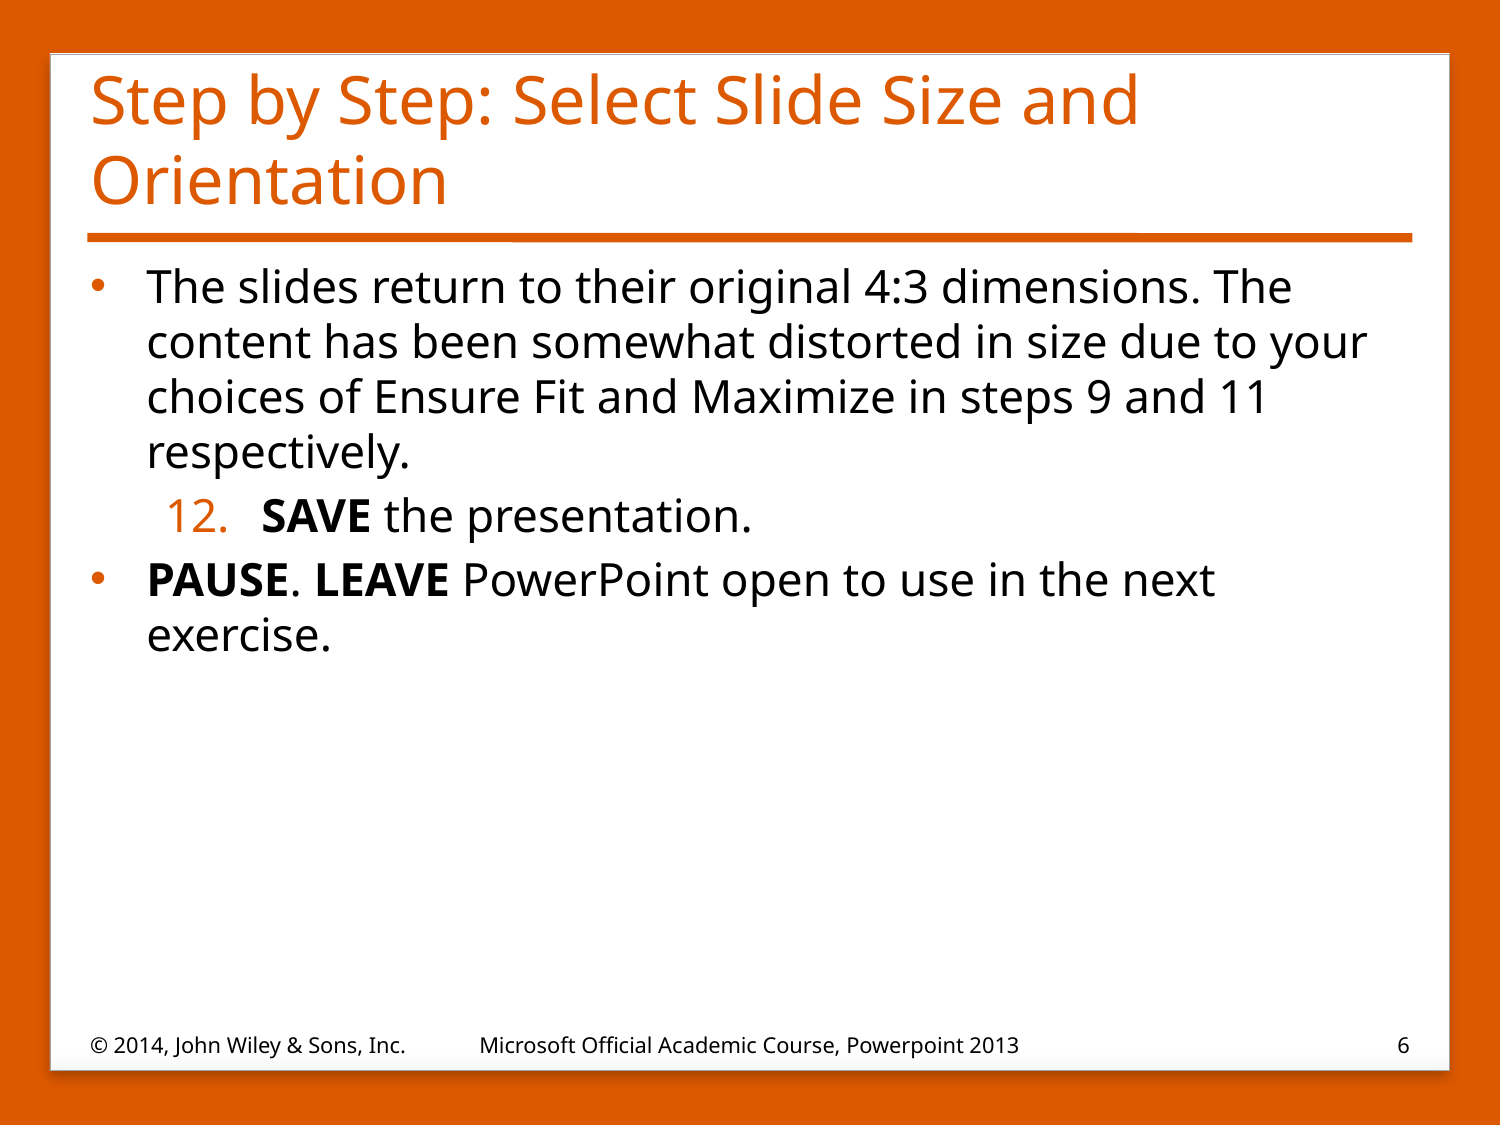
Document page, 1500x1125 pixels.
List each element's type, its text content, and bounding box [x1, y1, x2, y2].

slide_number © 2014, John Wiley & Sons, Inc. [74, 1024, 426, 1103]
footer Microsoft Official Academic Course, Powerpoint 2013 [449, 1024, 1051, 1103]
slide_number 6 [1074, 1024, 1426, 1103]
list The slides return to their original 4:3 dimensions. The content has been somewhat distorted in size due to your choices of Ensure Fit and Maximize in steps 9 and 11 respectively. SAVE the presentation. PAUSE. LEAVE PowerPoint open to use in the next exercise. [75, 249, 1425, 1063]
title Step by Step: Select Slide Size and Orientation [74, 74, 1426, 226]
